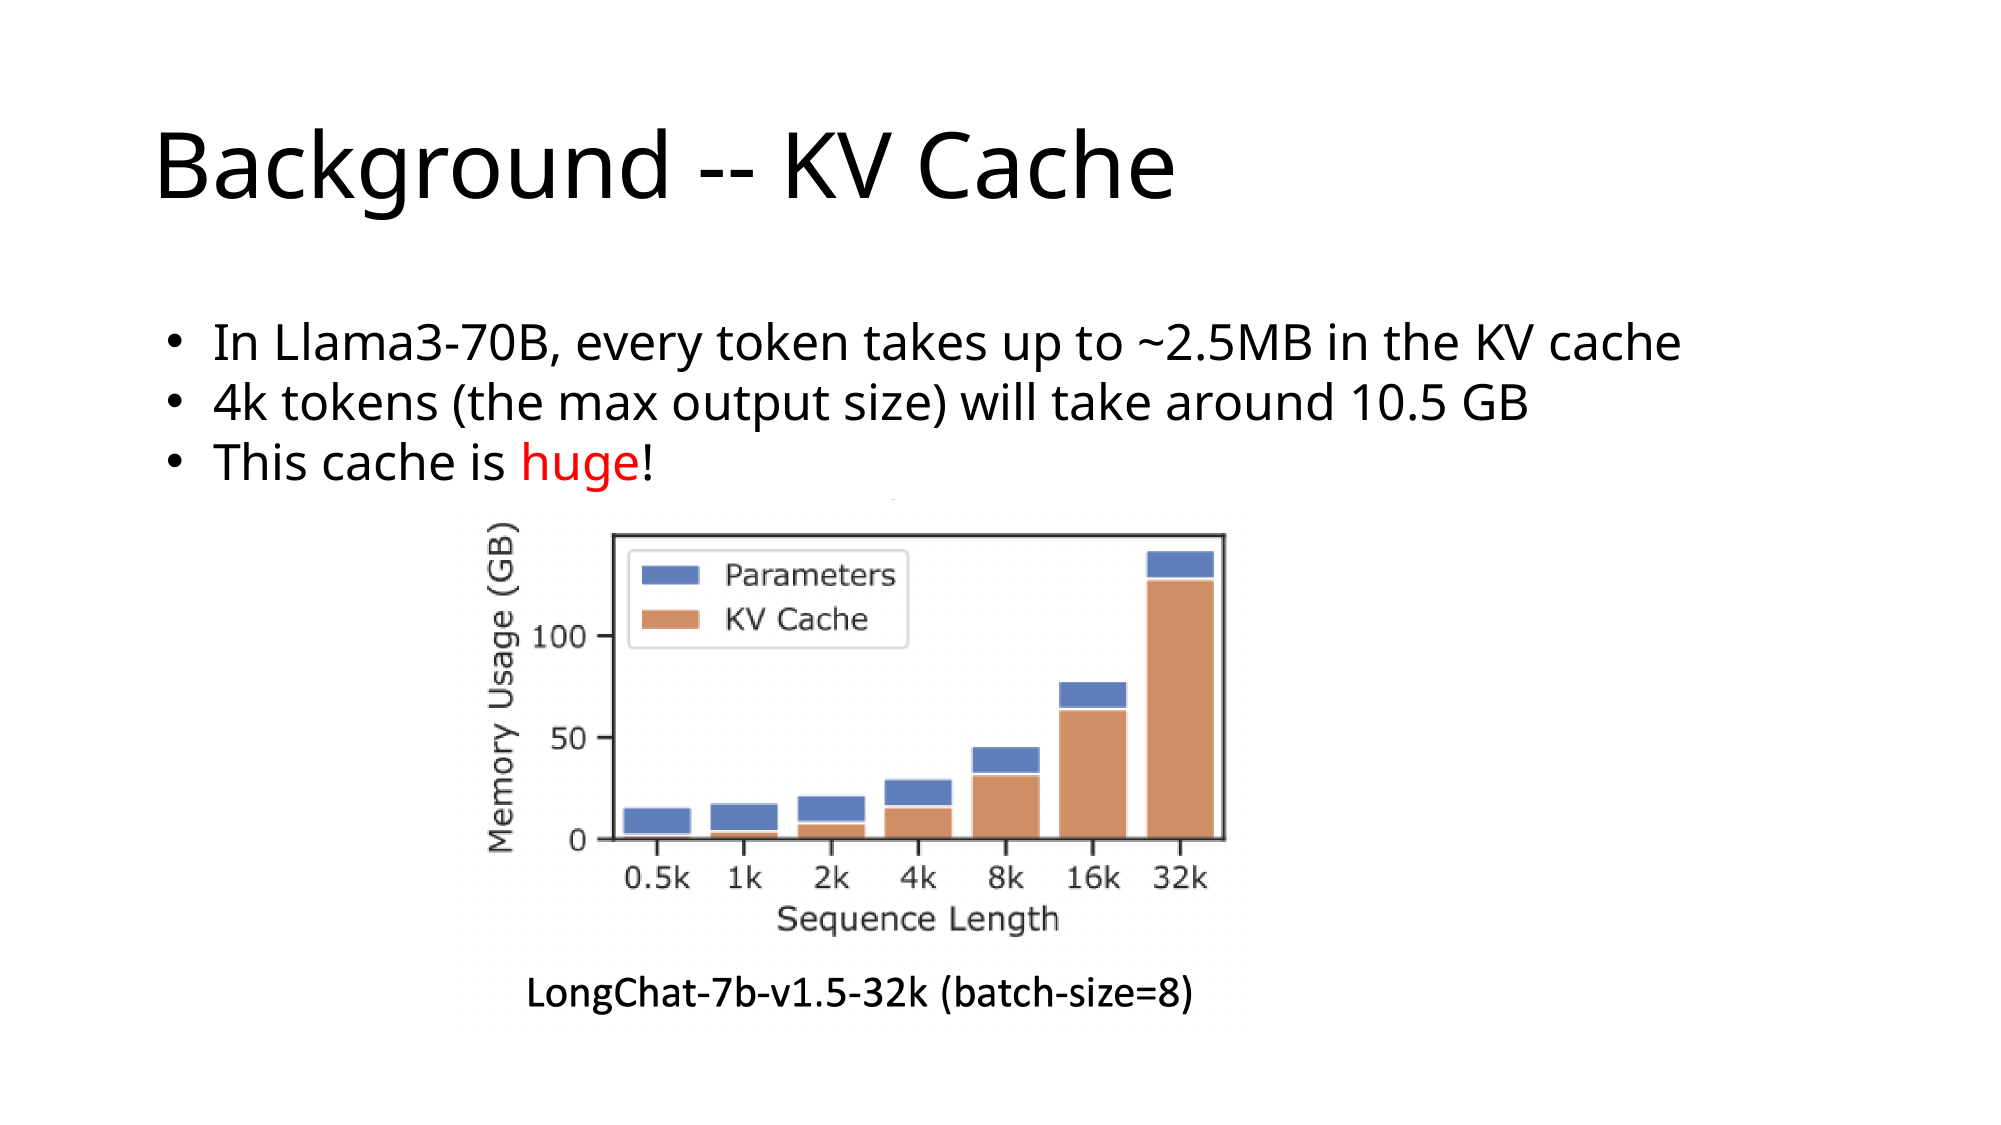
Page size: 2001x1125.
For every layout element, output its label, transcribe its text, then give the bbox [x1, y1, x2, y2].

picture [441, 499, 1262, 1033]
text_box In Llama3-70B, every token takes up to ~2.5MB in the KV cache 4k tokens (the max output size) will take around 10.5 GB This cache is huge! [151, 302, 1788, 498]
title Background -- KV Cache [137, 59, 1863, 278]
